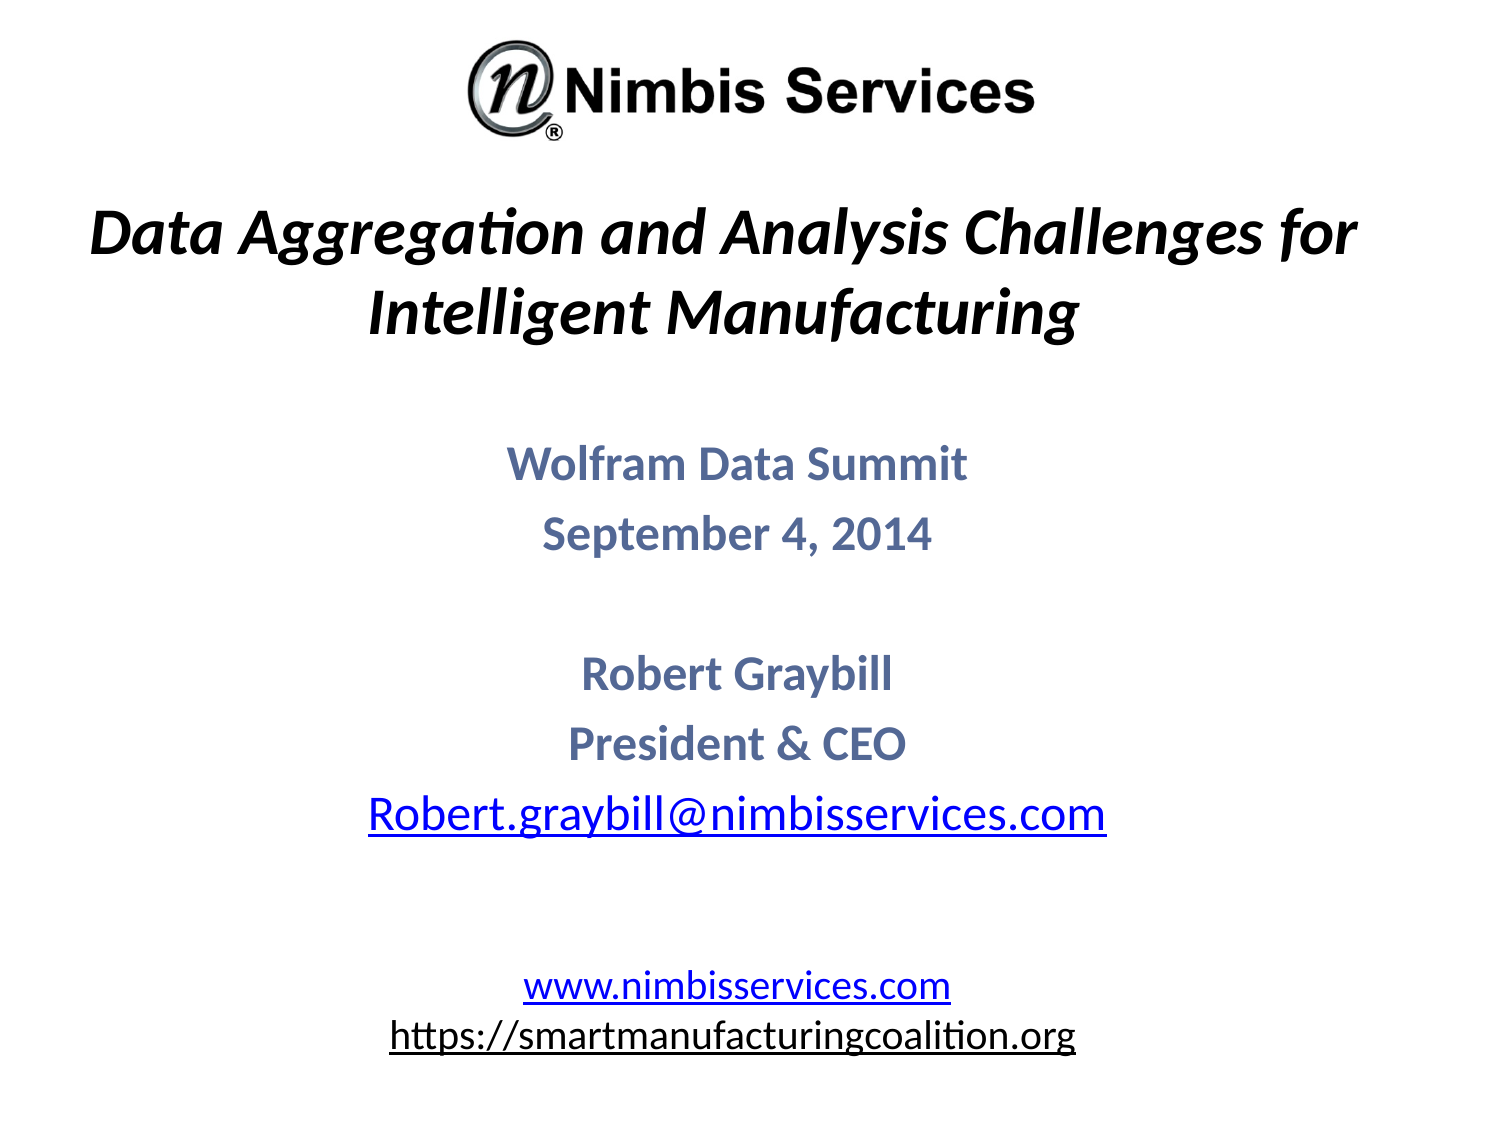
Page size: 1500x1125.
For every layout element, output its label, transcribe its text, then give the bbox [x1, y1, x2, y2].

text_box www.nimbisservices.com https://smartmanufacturingcoalition.org [87, 900, 1388, 1125]
picture [462, 37, 1044, 141]
subtitle Wolfram Data Summit September 4, 2014 Robert Graybill President & CEO Robert.graybill@nimbisservices.com [0, 415, 1475, 575]
title Data Aggregation and Analysis Challenges for Intelligent Manufacturing [24, 200, 1425, 363]
